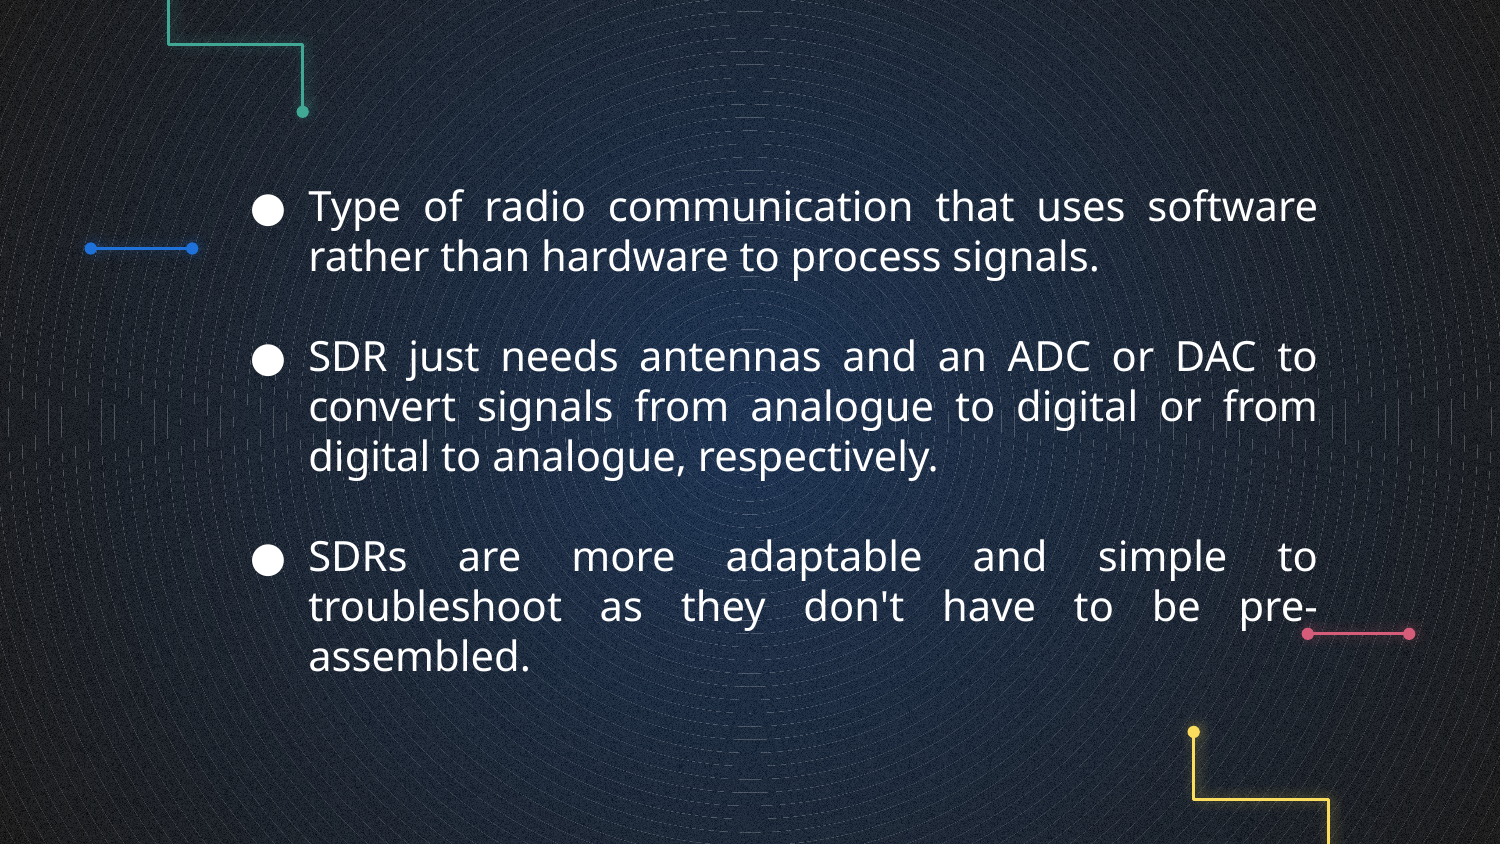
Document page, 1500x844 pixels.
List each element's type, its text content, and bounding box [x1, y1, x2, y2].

picture [78, 234, 87, 257]
text_box Type of radio communication that uses software rather than hardware to process signals. SDR just needs antennas and an ADC or DAC to convert signals from analogue to digital or from digital to analogue, respectively. SDRs are more adaptable and simple to troubleshoot as they don't have to be pre-assembled. [218, 165, 1334, 696]
picture [1185, 791, 1190, 805]
picture [161, 0, 319, 123]
